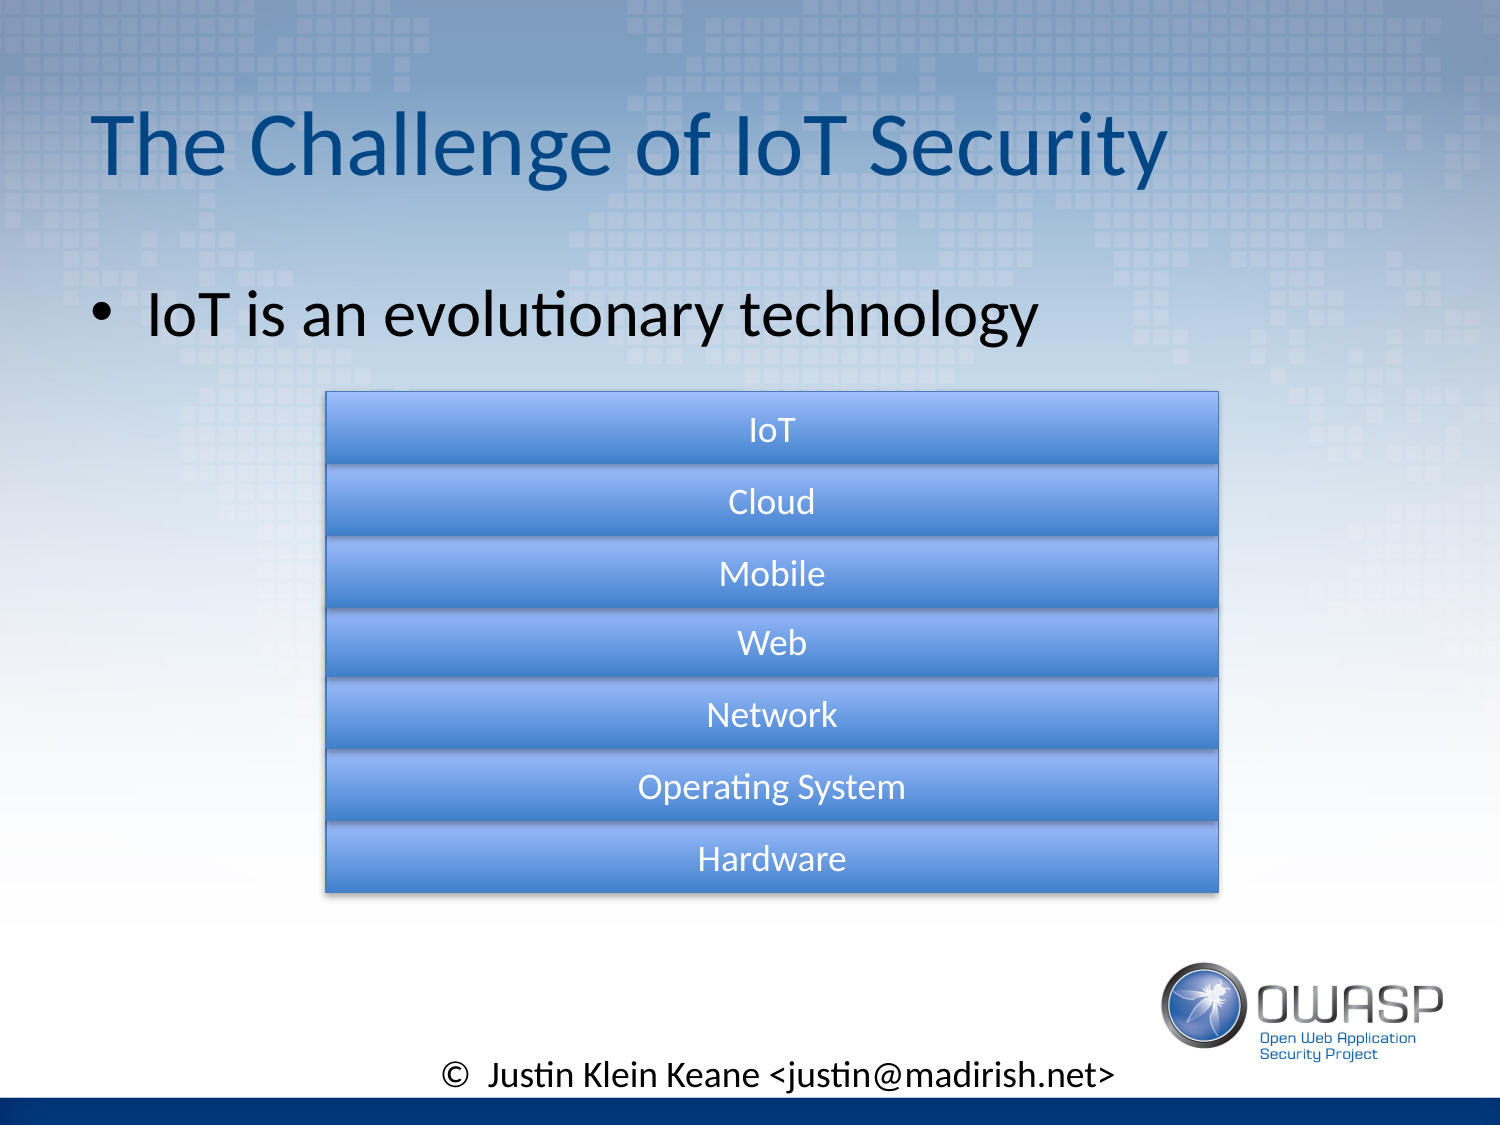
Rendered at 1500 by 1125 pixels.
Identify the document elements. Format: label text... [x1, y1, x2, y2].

list IoT is an evolutionary technology [75, 262, 1425, 940]
text_box Mobile [325, 542, 1219, 608]
text_box Network [325, 684, 1219, 749]
text_box IoT [325, 391, 1219, 464]
text_box Cloud [325, 470, 1219, 536]
text_box Operating System [325, 756, 1219, 821]
text_box Web [325, 615, 1219, 677]
title The Challenge of IoT Security [75, 45, 1425, 233]
footer © Justin Klein Keane <justin@madirish.net> [425, 1042, 1149, 1103]
text_box Hardware [325, 828, 1219, 893]
picture [0, 0, 1500, 1125]
